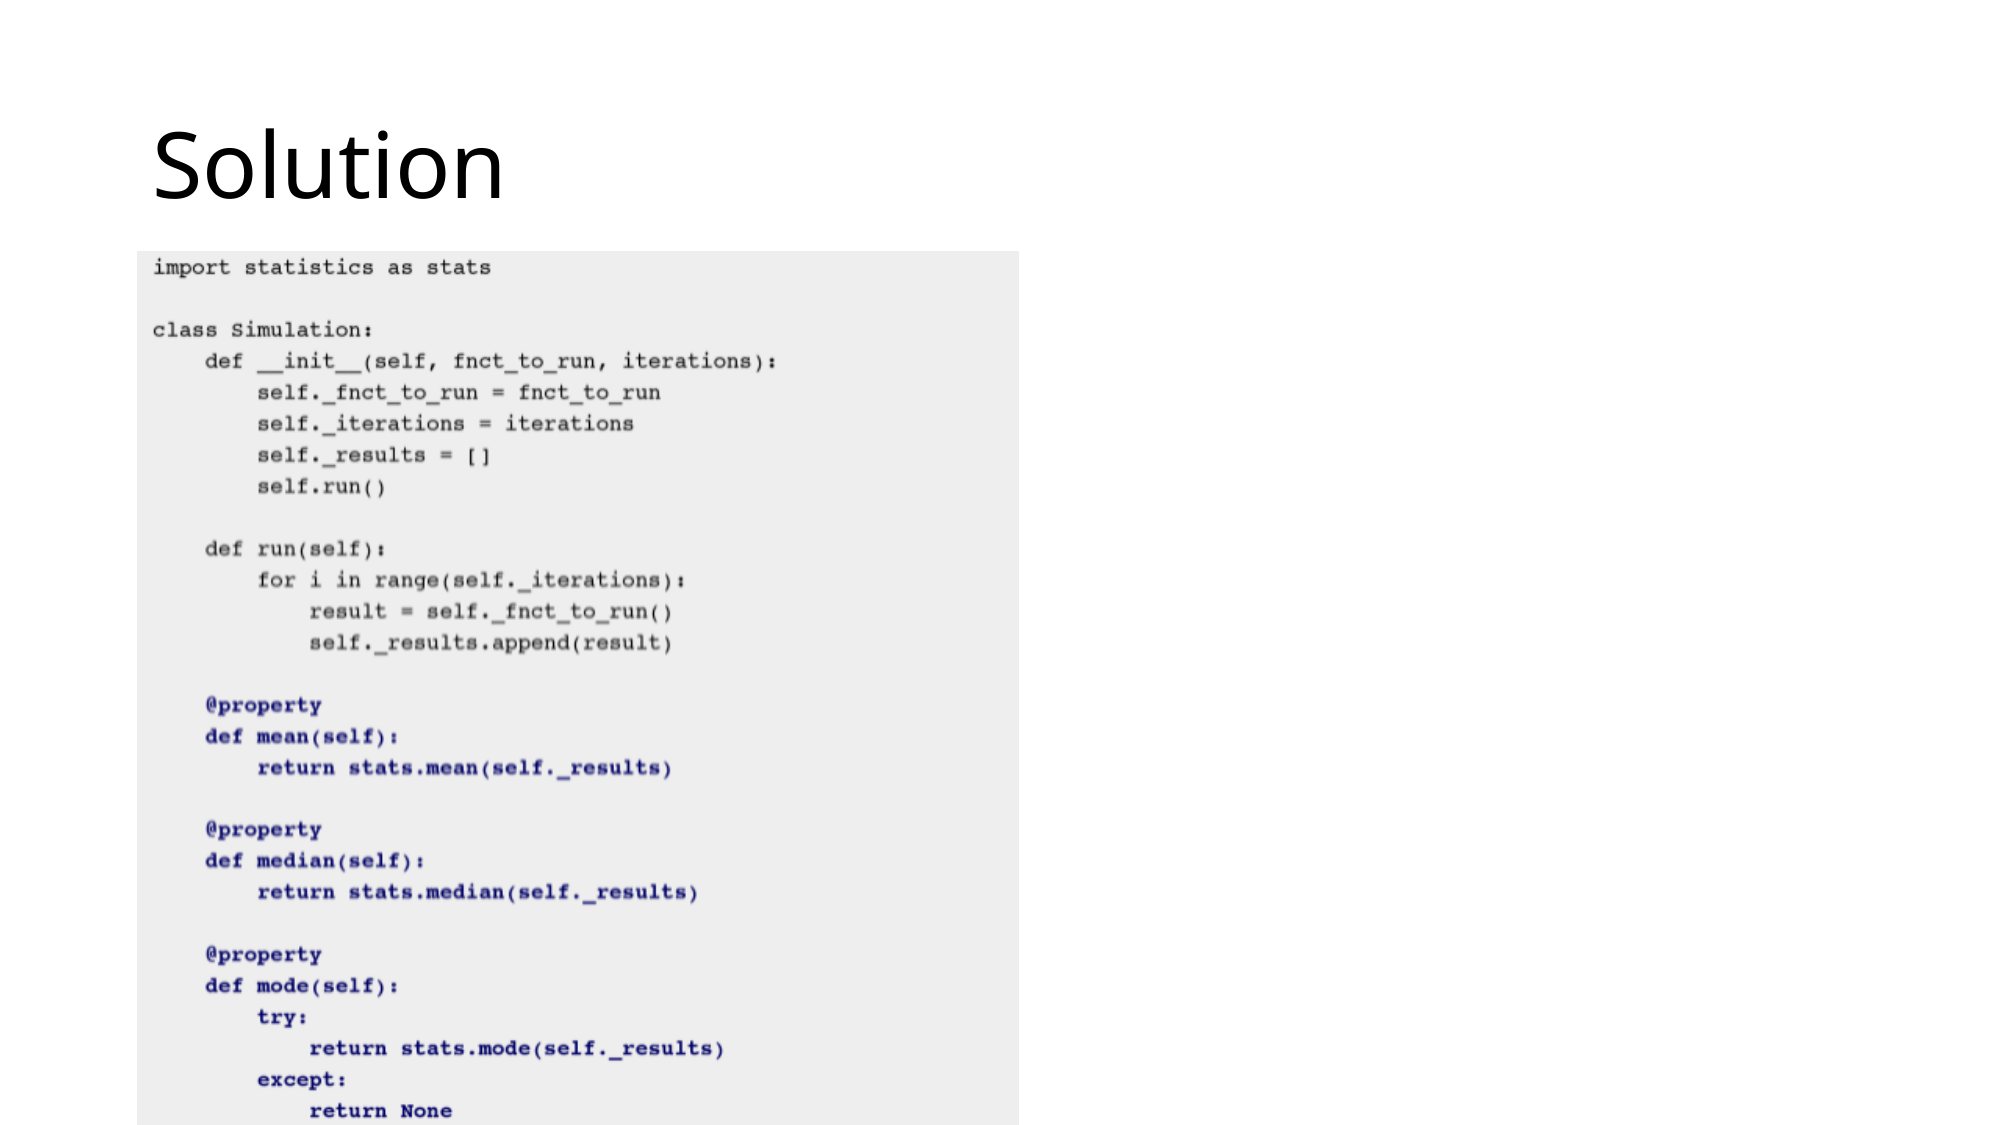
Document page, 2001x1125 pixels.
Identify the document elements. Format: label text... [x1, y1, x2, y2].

picture [137, 251, 1019, 1125]
title Solution [137, 59, 1863, 278]
